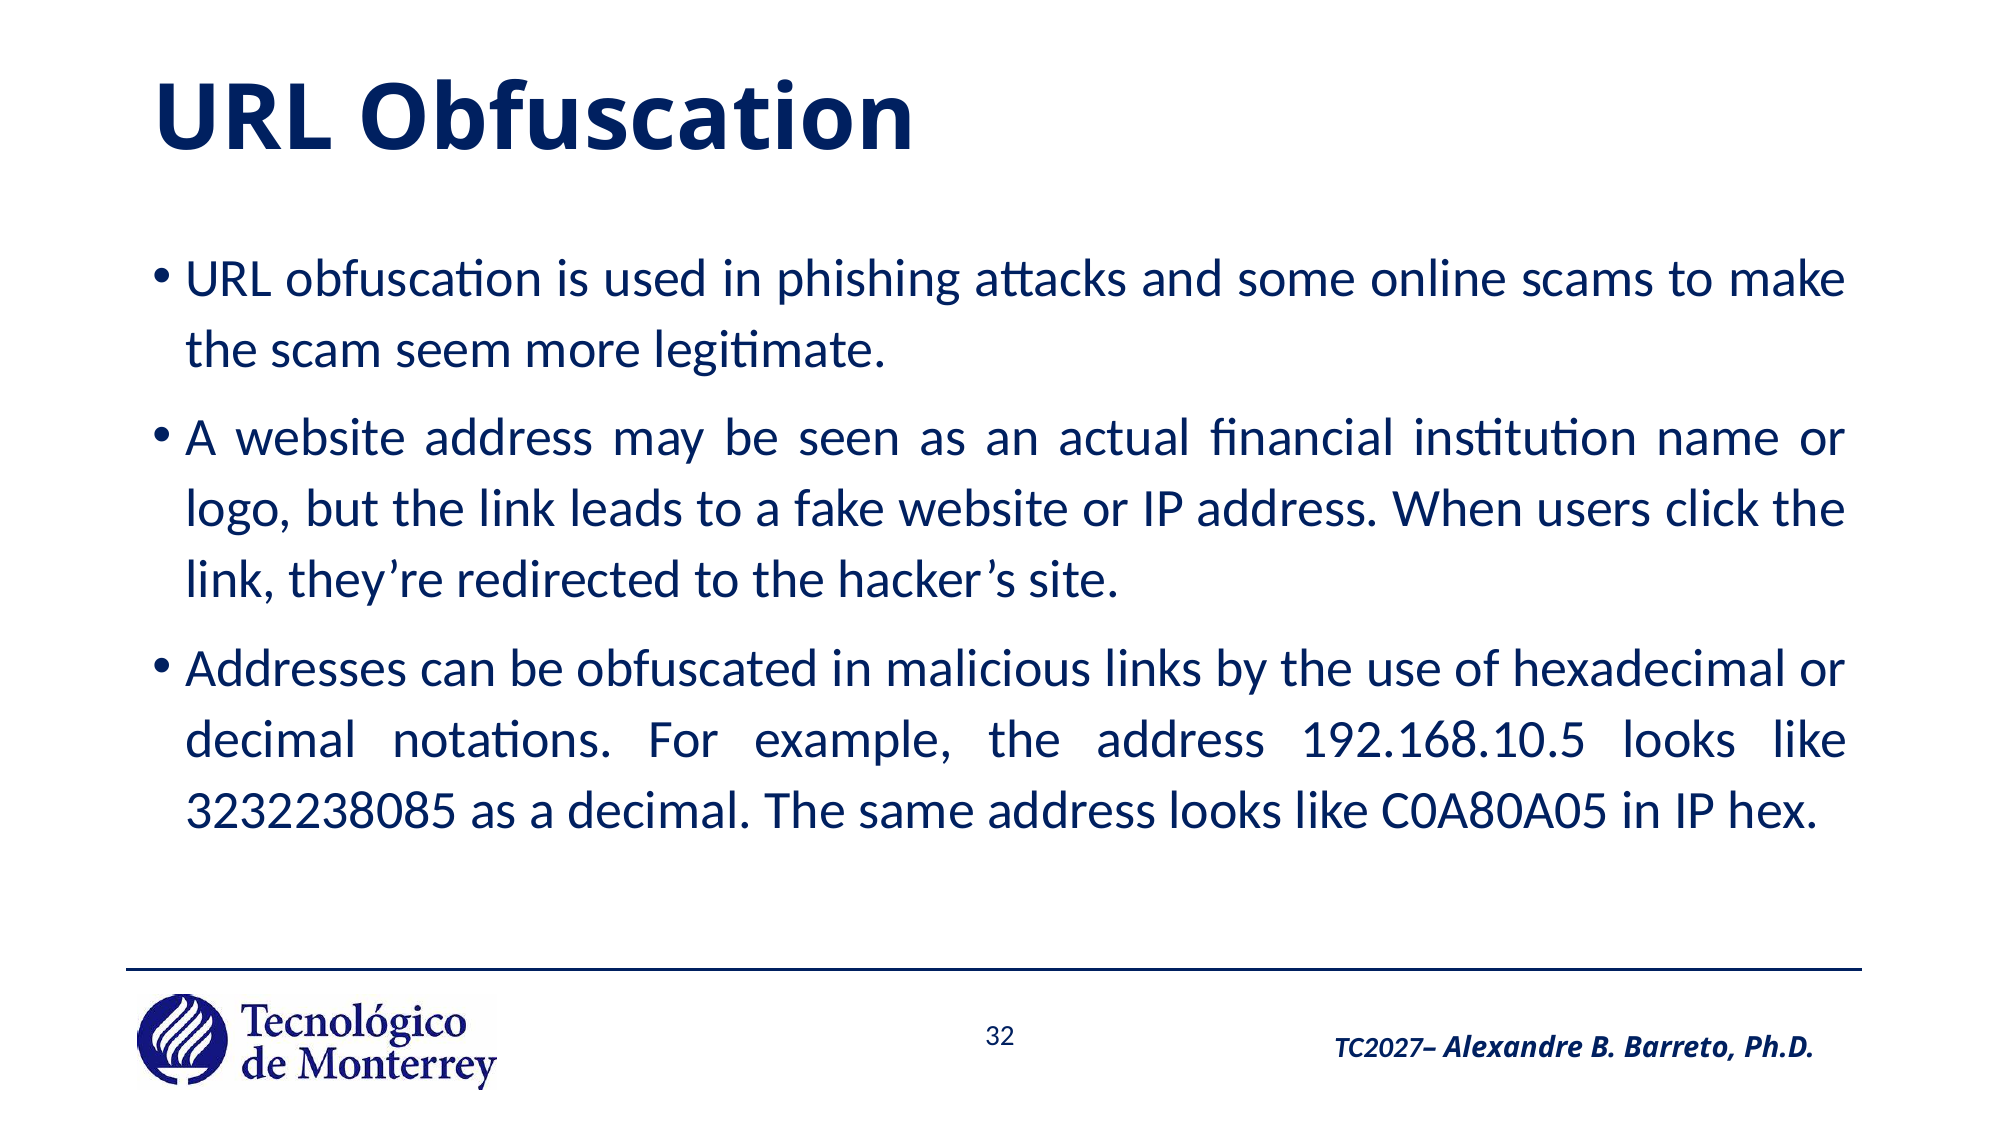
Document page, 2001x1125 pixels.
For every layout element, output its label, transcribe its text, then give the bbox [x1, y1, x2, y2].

title URL Obfuscation [137, 11, 1863, 228]
picture [137, 994, 497, 1090]
list URL obfuscation is used in phishing attacks and some online scams to make the scam seem more legitimate. A website address may be seen as an actual financial institution name or logo, but the link leads to a fake website or IP address. When users click the link, they’re redirected to the hacker’s site. Addresses can be obfuscated in malicious links by the use of hexadecimal or decimal notations. For example, the address 192.168.10.5 looks like 3232238085 as a decimal. The same address looks like C0A80A05 in IP hex. [137, 228, 1863, 897]
